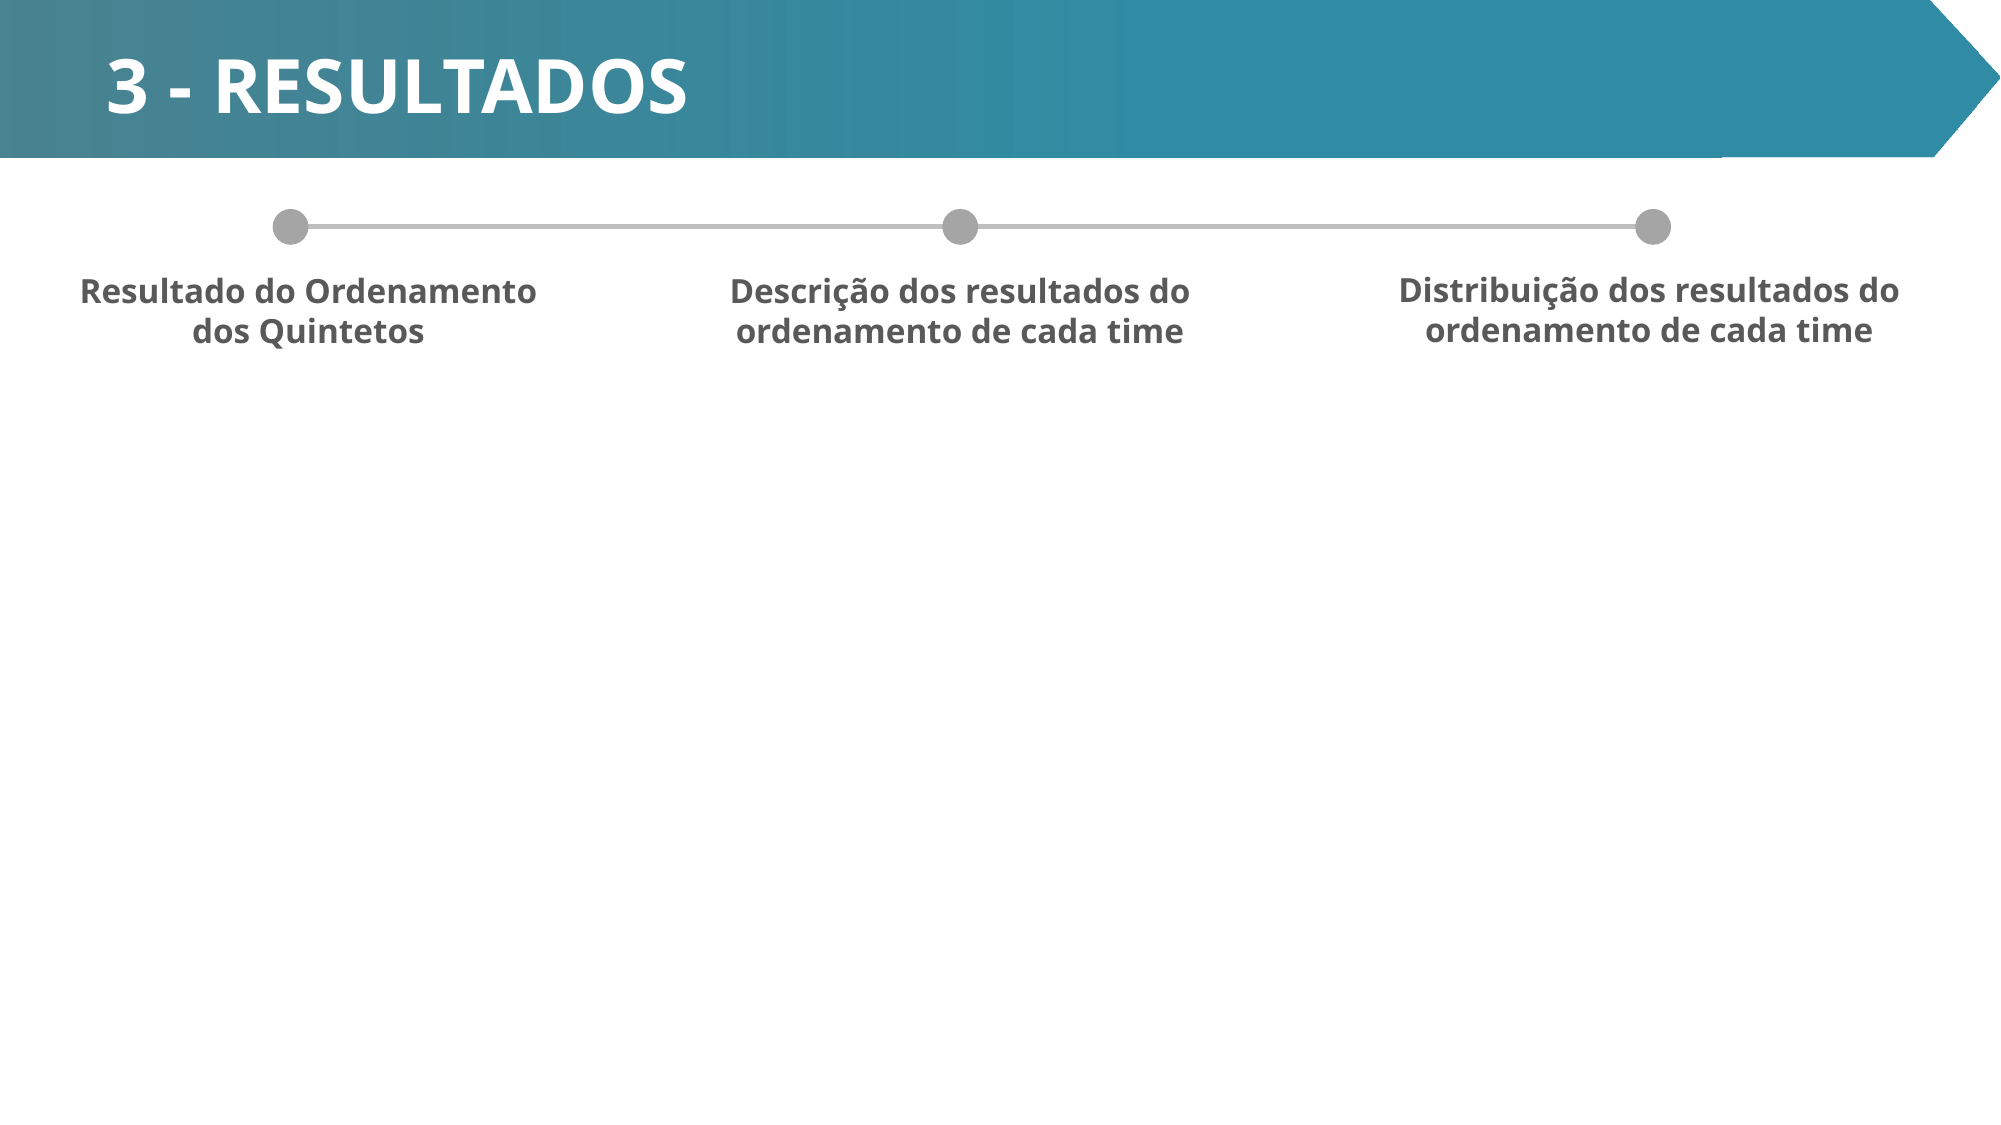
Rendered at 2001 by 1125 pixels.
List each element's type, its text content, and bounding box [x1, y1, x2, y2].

text_box [941, 207, 980, 226]
text_box Distribuição dos resultados do ordenamento de cada time [1375, 261, 1924, 357]
text_box [1634, 207, 1673, 246]
text_box [0, 0, 2000, 158]
text_box Descrição dos resultados do ordenamento de cada time [686, 262, 1235, 358]
text_box 3 - RESULTADOS [91, 41, 1892, 148]
text_box [271, 207, 310, 246]
text_box [941, 227, 980, 246]
text_box Resultado do Ordenamento dos Quintetos [45, 262, 572, 358]
